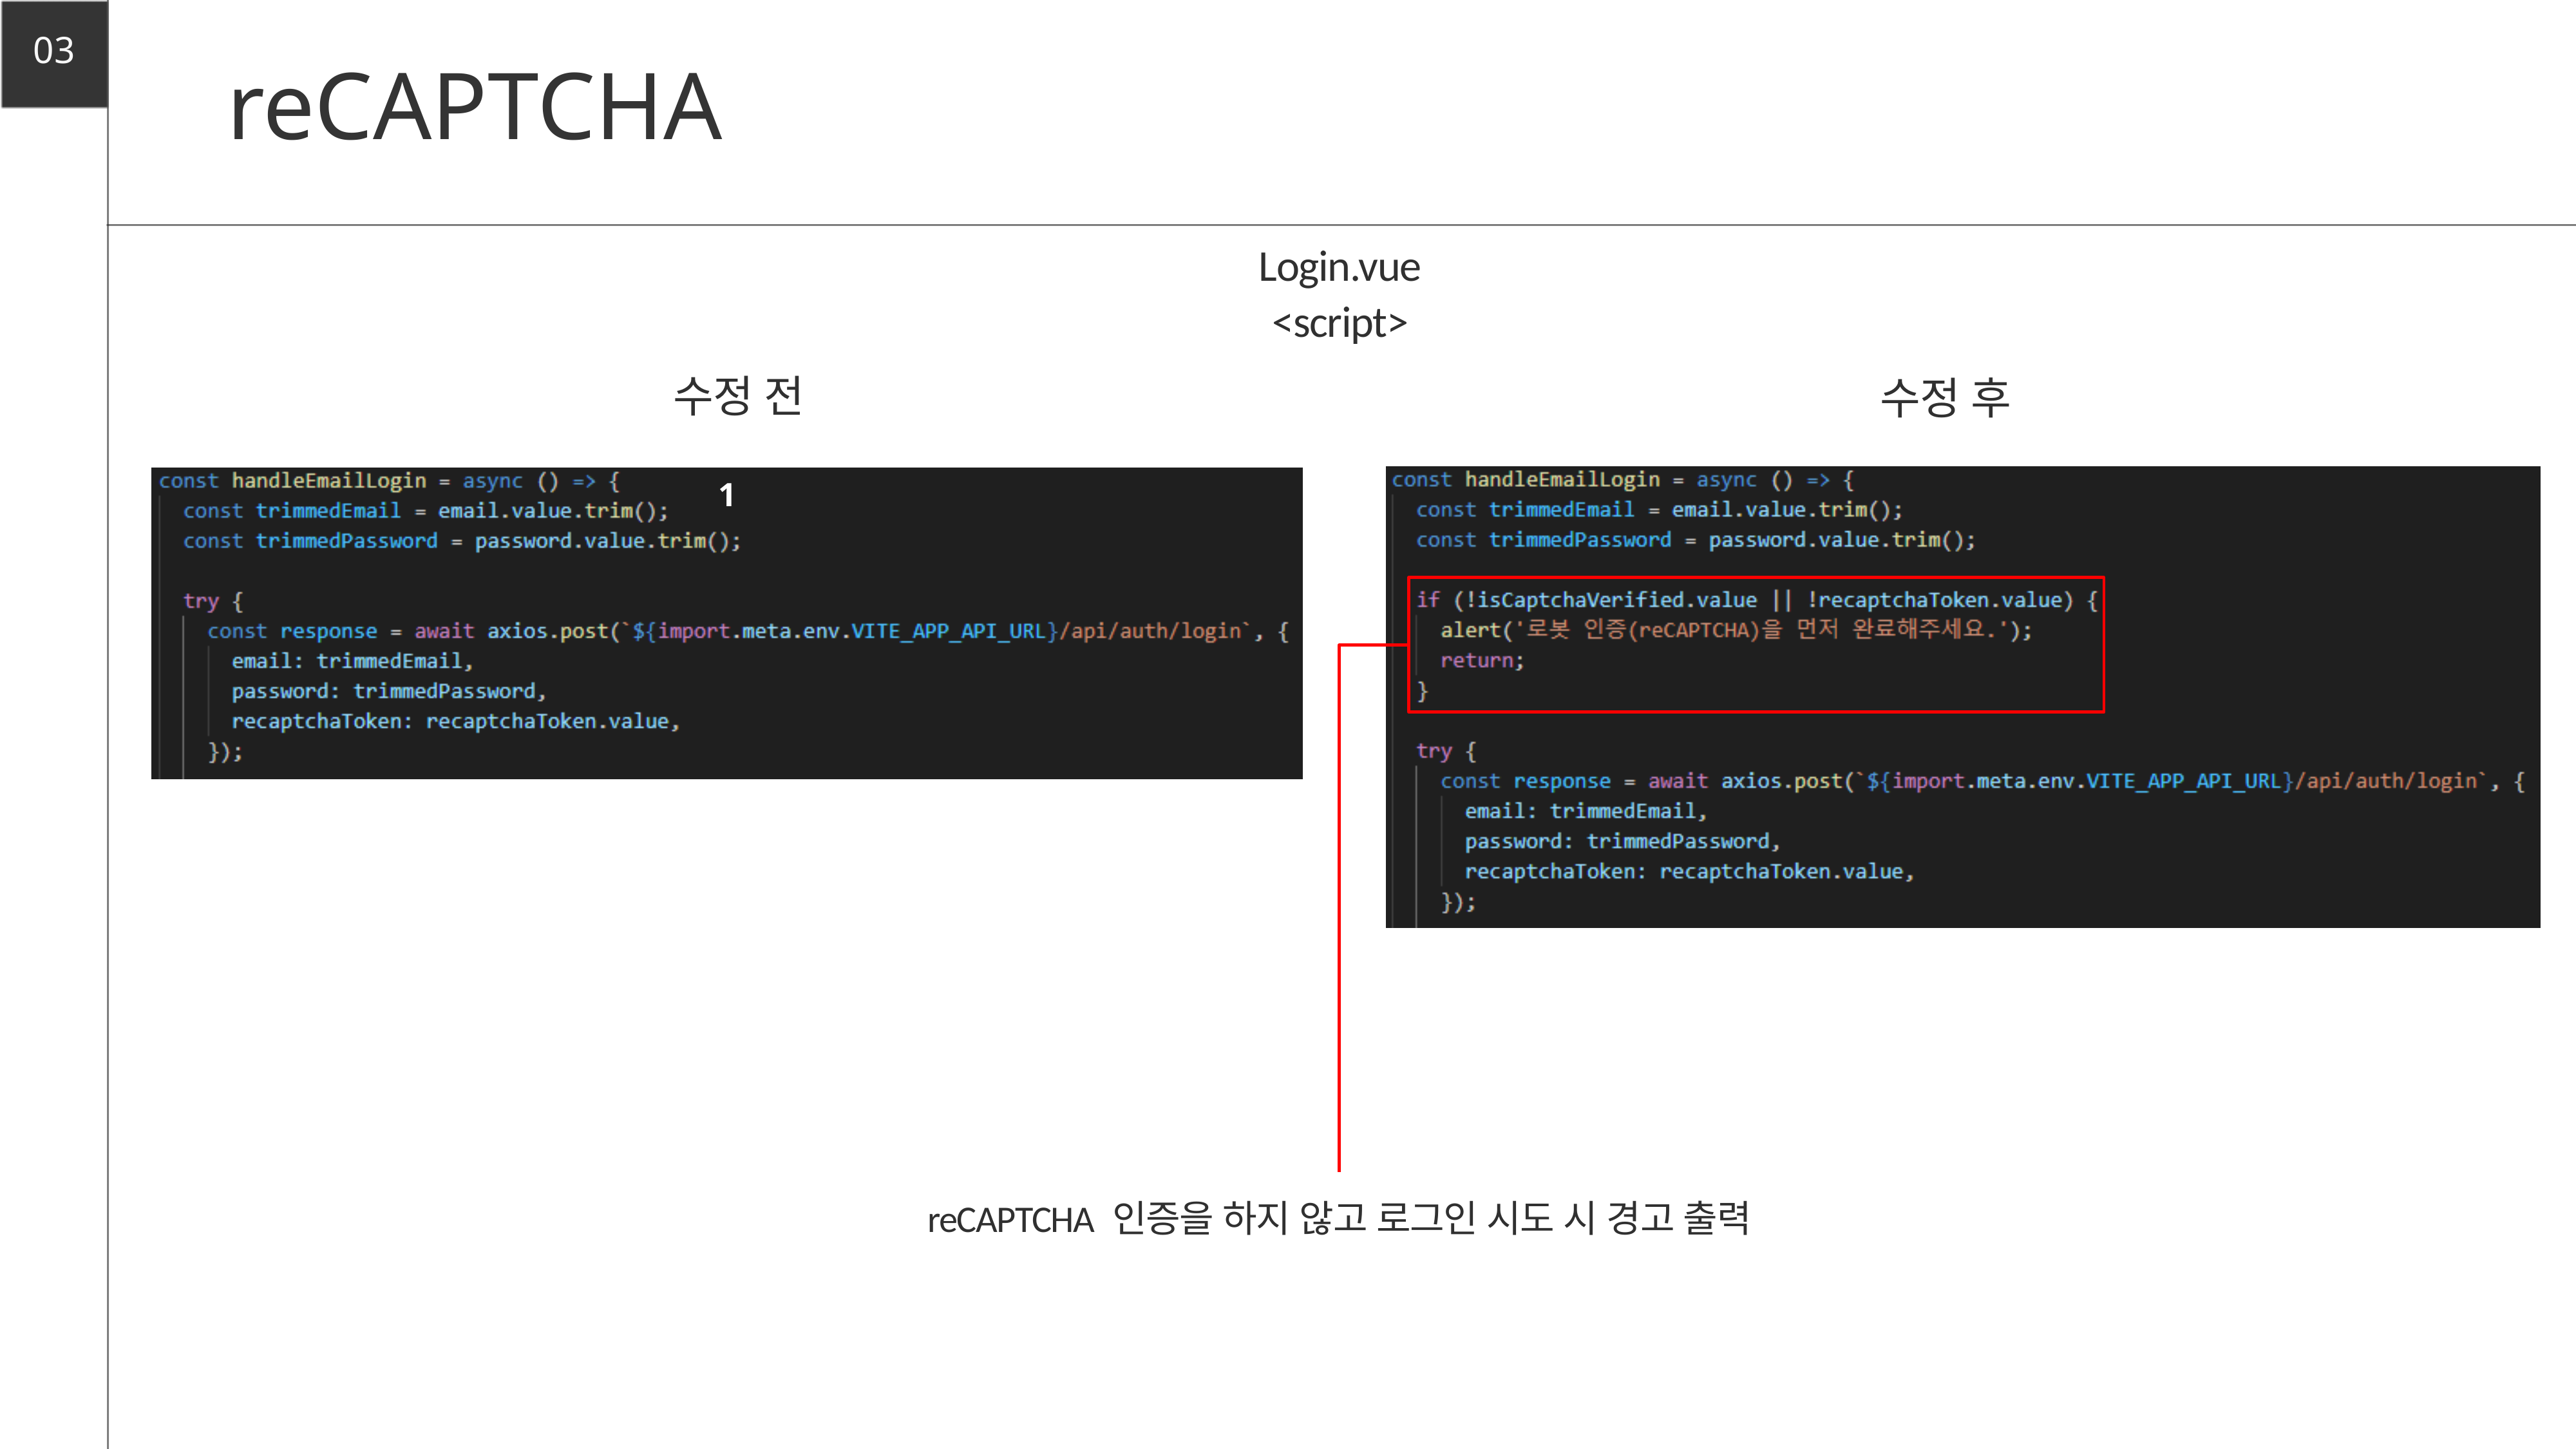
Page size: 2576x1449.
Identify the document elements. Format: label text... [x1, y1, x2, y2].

picture [1385, 466, 2541, 928]
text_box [1339, 645, 1409, 1173]
text_box 수정 전 [542, 362, 936, 424]
picture [0, 0, 2576, 243]
text_box 수정 후 [1749, 364, 2143, 426]
text_box reCAPTCHA 인증을 하지 않고 로그인 시도 시 경고 출력 [855, 1172, 1824, 1262]
text_box reCAPTCHA [227, 46, 1593, 176]
picture [0, 337, 1303, 1449]
text_box Login.vue <script> [104, 243, 2576, 337]
